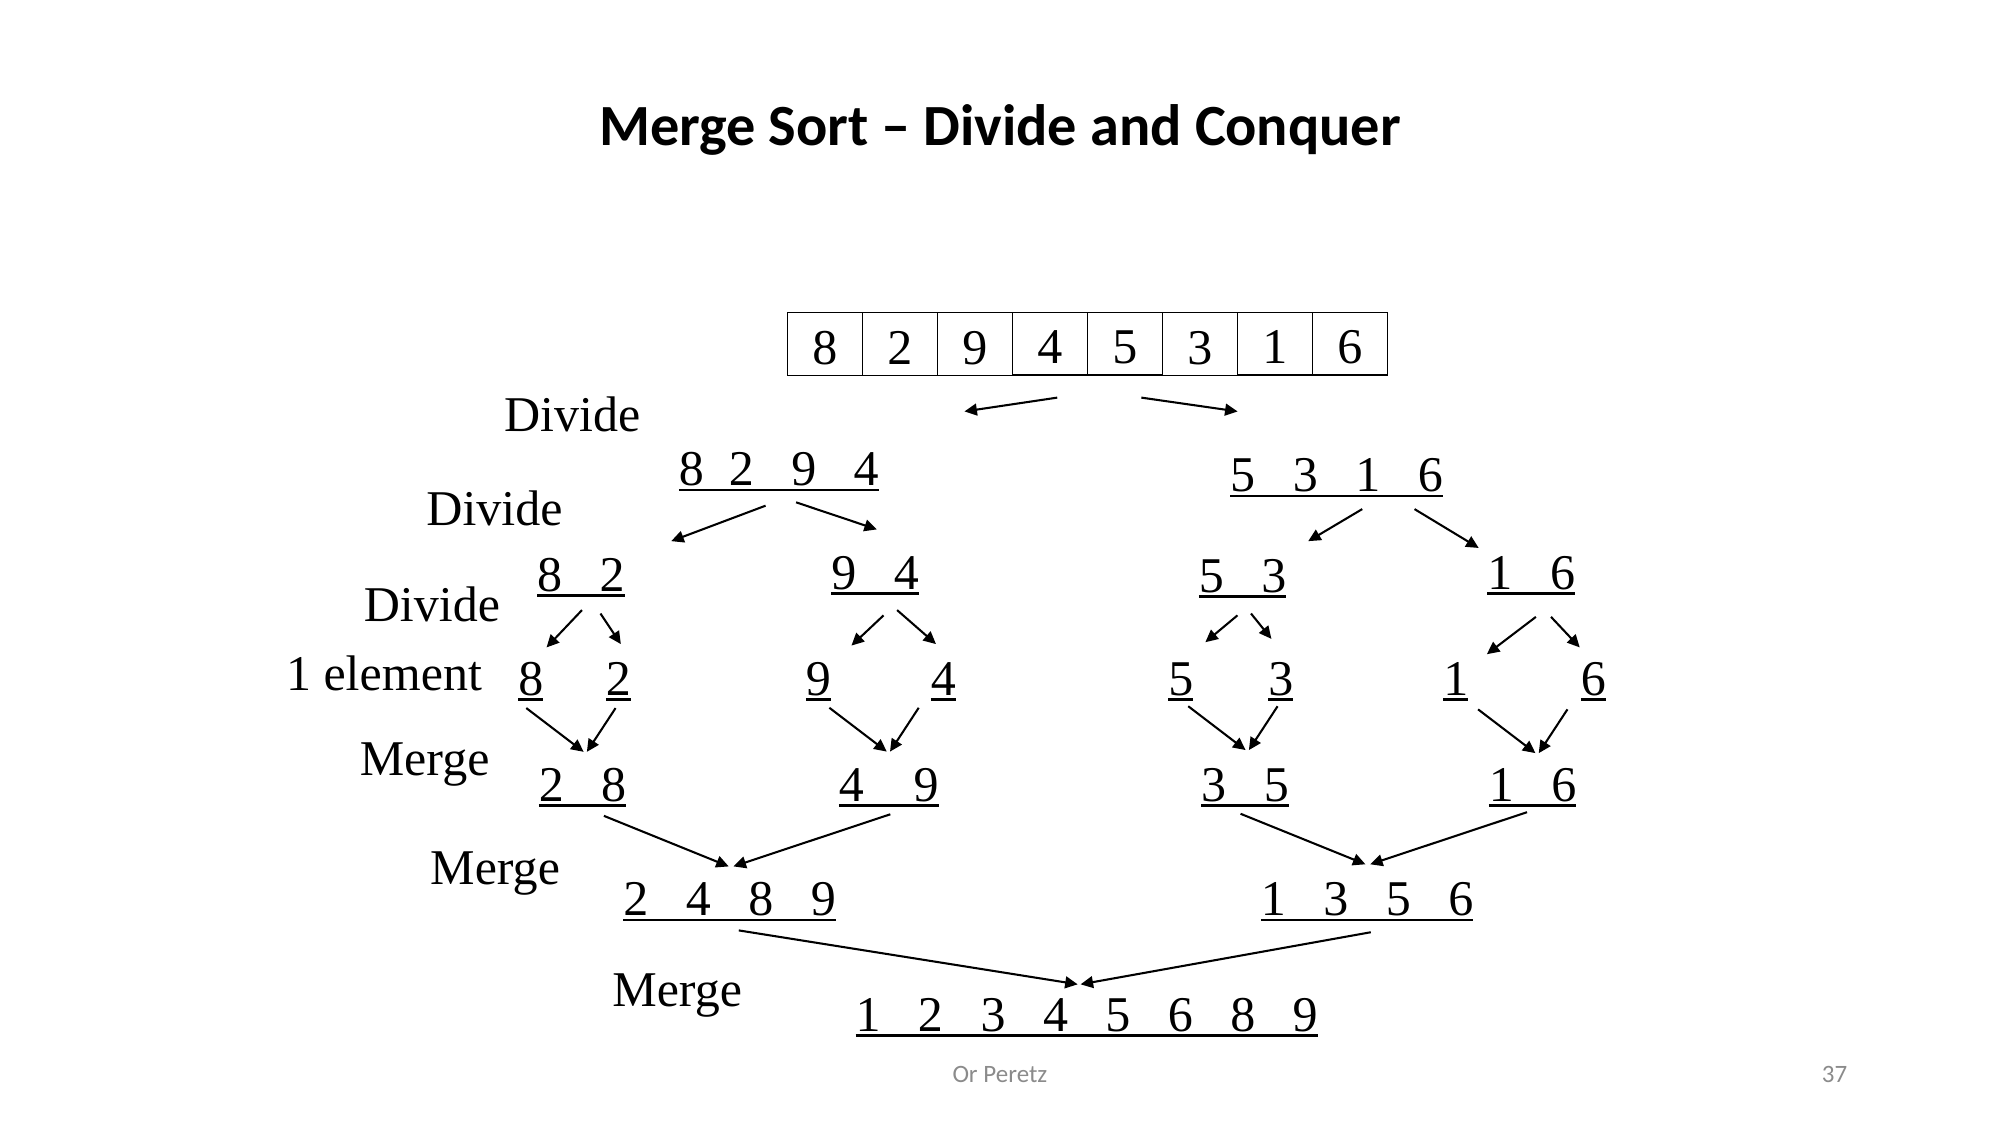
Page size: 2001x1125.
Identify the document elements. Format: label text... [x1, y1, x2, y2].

text_box 8 2 [522, 533, 640, 609]
text_box 1 2 3 4 5 6 8 9 [740, 973, 1334, 1042]
text_box [738, 930, 1078, 989]
text_box 2 [862, 312, 937, 376]
text_box [1478, 709, 1536, 754]
text_box [603, 815, 729, 868]
text_box [1538, 709, 1568, 754]
text_box Divide [411, 467, 578, 543]
text_box 1 [1237, 312, 1312, 375]
text_box [1414, 509, 1479, 548]
text_box 6 [1312, 312, 1388, 375]
text_box 8 2 9 4 5 3 1 6 [503, 637, 1621, 713]
text_box Merge [415, 827, 575, 902]
text_box 5 3 1 6 [1215, 434, 1458, 509]
text_box [890, 707, 919, 752]
text_box [1550, 616, 1580, 648]
text_box [851, 615, 884, 646]
text_box 5 3 [1184, 534, 1302, 610]
text_box 5 [1087, 312, 1162, 375]
text_box [586, 708, 616, 752]
text_box Merge [597, 948, 757, 1024]
text_box 1 element [271, 633, 497, 708]
text_box [1486, 616, 1536, 655]
text_box 8 [787, 312, 862, 376]
text_box 2 8 4 9 3 5 1 6 [486, 743, 1592, 819]
footer Or Peretz [662, 1042, 1338, 1103]
text_box [829, 707, 887, 752]
text_box [964, 397, 1058, 416]
text_box 9 [937, 312, 1013, 376]
text_box [1308, 509, 1363, 542]
slide_number 37 [1412, 1042, 1863, 1103]
text_box [796, 502, 877, 532]
text_box [600, 613, 621, 644]
title Merge Sort – Divide and Conquer [137, 0, 1863, 214]
text_box Divide [349, 564, 516, 639]
text_box 8 2 9 4 [664, 428, 894, 504]
text_box [897, 610, 936, 644]
text_box [1250, 613, 1272, 639]
text_box 3 [1162, 312, 1238, 376]
text_box [1370, 812, 1528, 867]
text_box 4 [1012, 312, 1087, 375]
text_box [1240, 813, 1366, 866]
text_box [1248, 706, 1278, 751]
text_box [1205, 615, 1238, 643]
text_box [671, 505, 766, 543]
text_box Merge [345, 717, 505, 793]
text_box Divide [489, 373, 656, 449]
text_box [1080, 932, 1371, 989]
text_box [526, 707, 584, 752]
text_box [546, 610, 583, 648]
text_box [1141, 397, 1238, 416]
text_box 1 6 [1472, 531, 1591, 607]
text_box 2 4 8 9 1 3 5 6 [508, 858, 1489, 933]
text_box [733, 814, 891, 869]
text_box 9 4 [816, 531, 935, 607]
text_box [1188, 706, 1246, 751]
